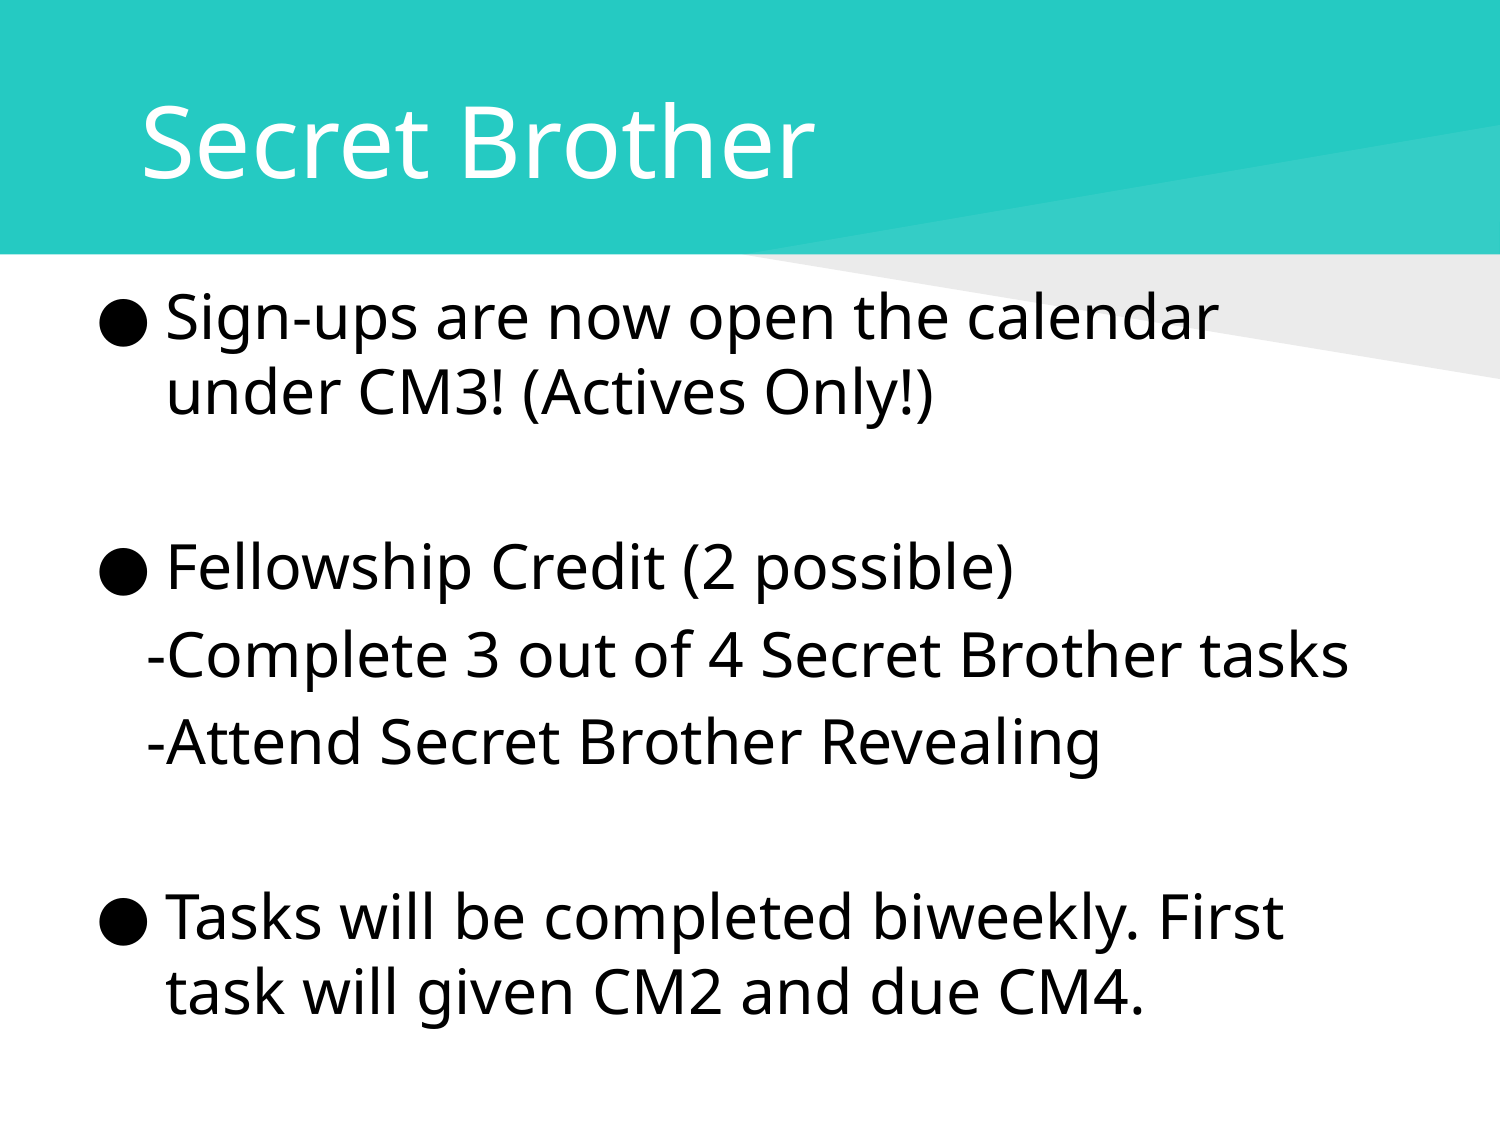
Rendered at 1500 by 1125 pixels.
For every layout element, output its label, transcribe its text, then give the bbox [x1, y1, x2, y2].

list Sign-ups are now open the calendar under CM3! (Actives Only!) Fellowship Credit (2 possible) -Complete 3 out of 4 Secret Brother tasks -Attend Secret Brother Revealing Tasks will be completed biweekly. First task will given CM2 and due CM4. [75, 262, 1425, 1078]
title Secret Brother [75, 45, 1425, 233]
